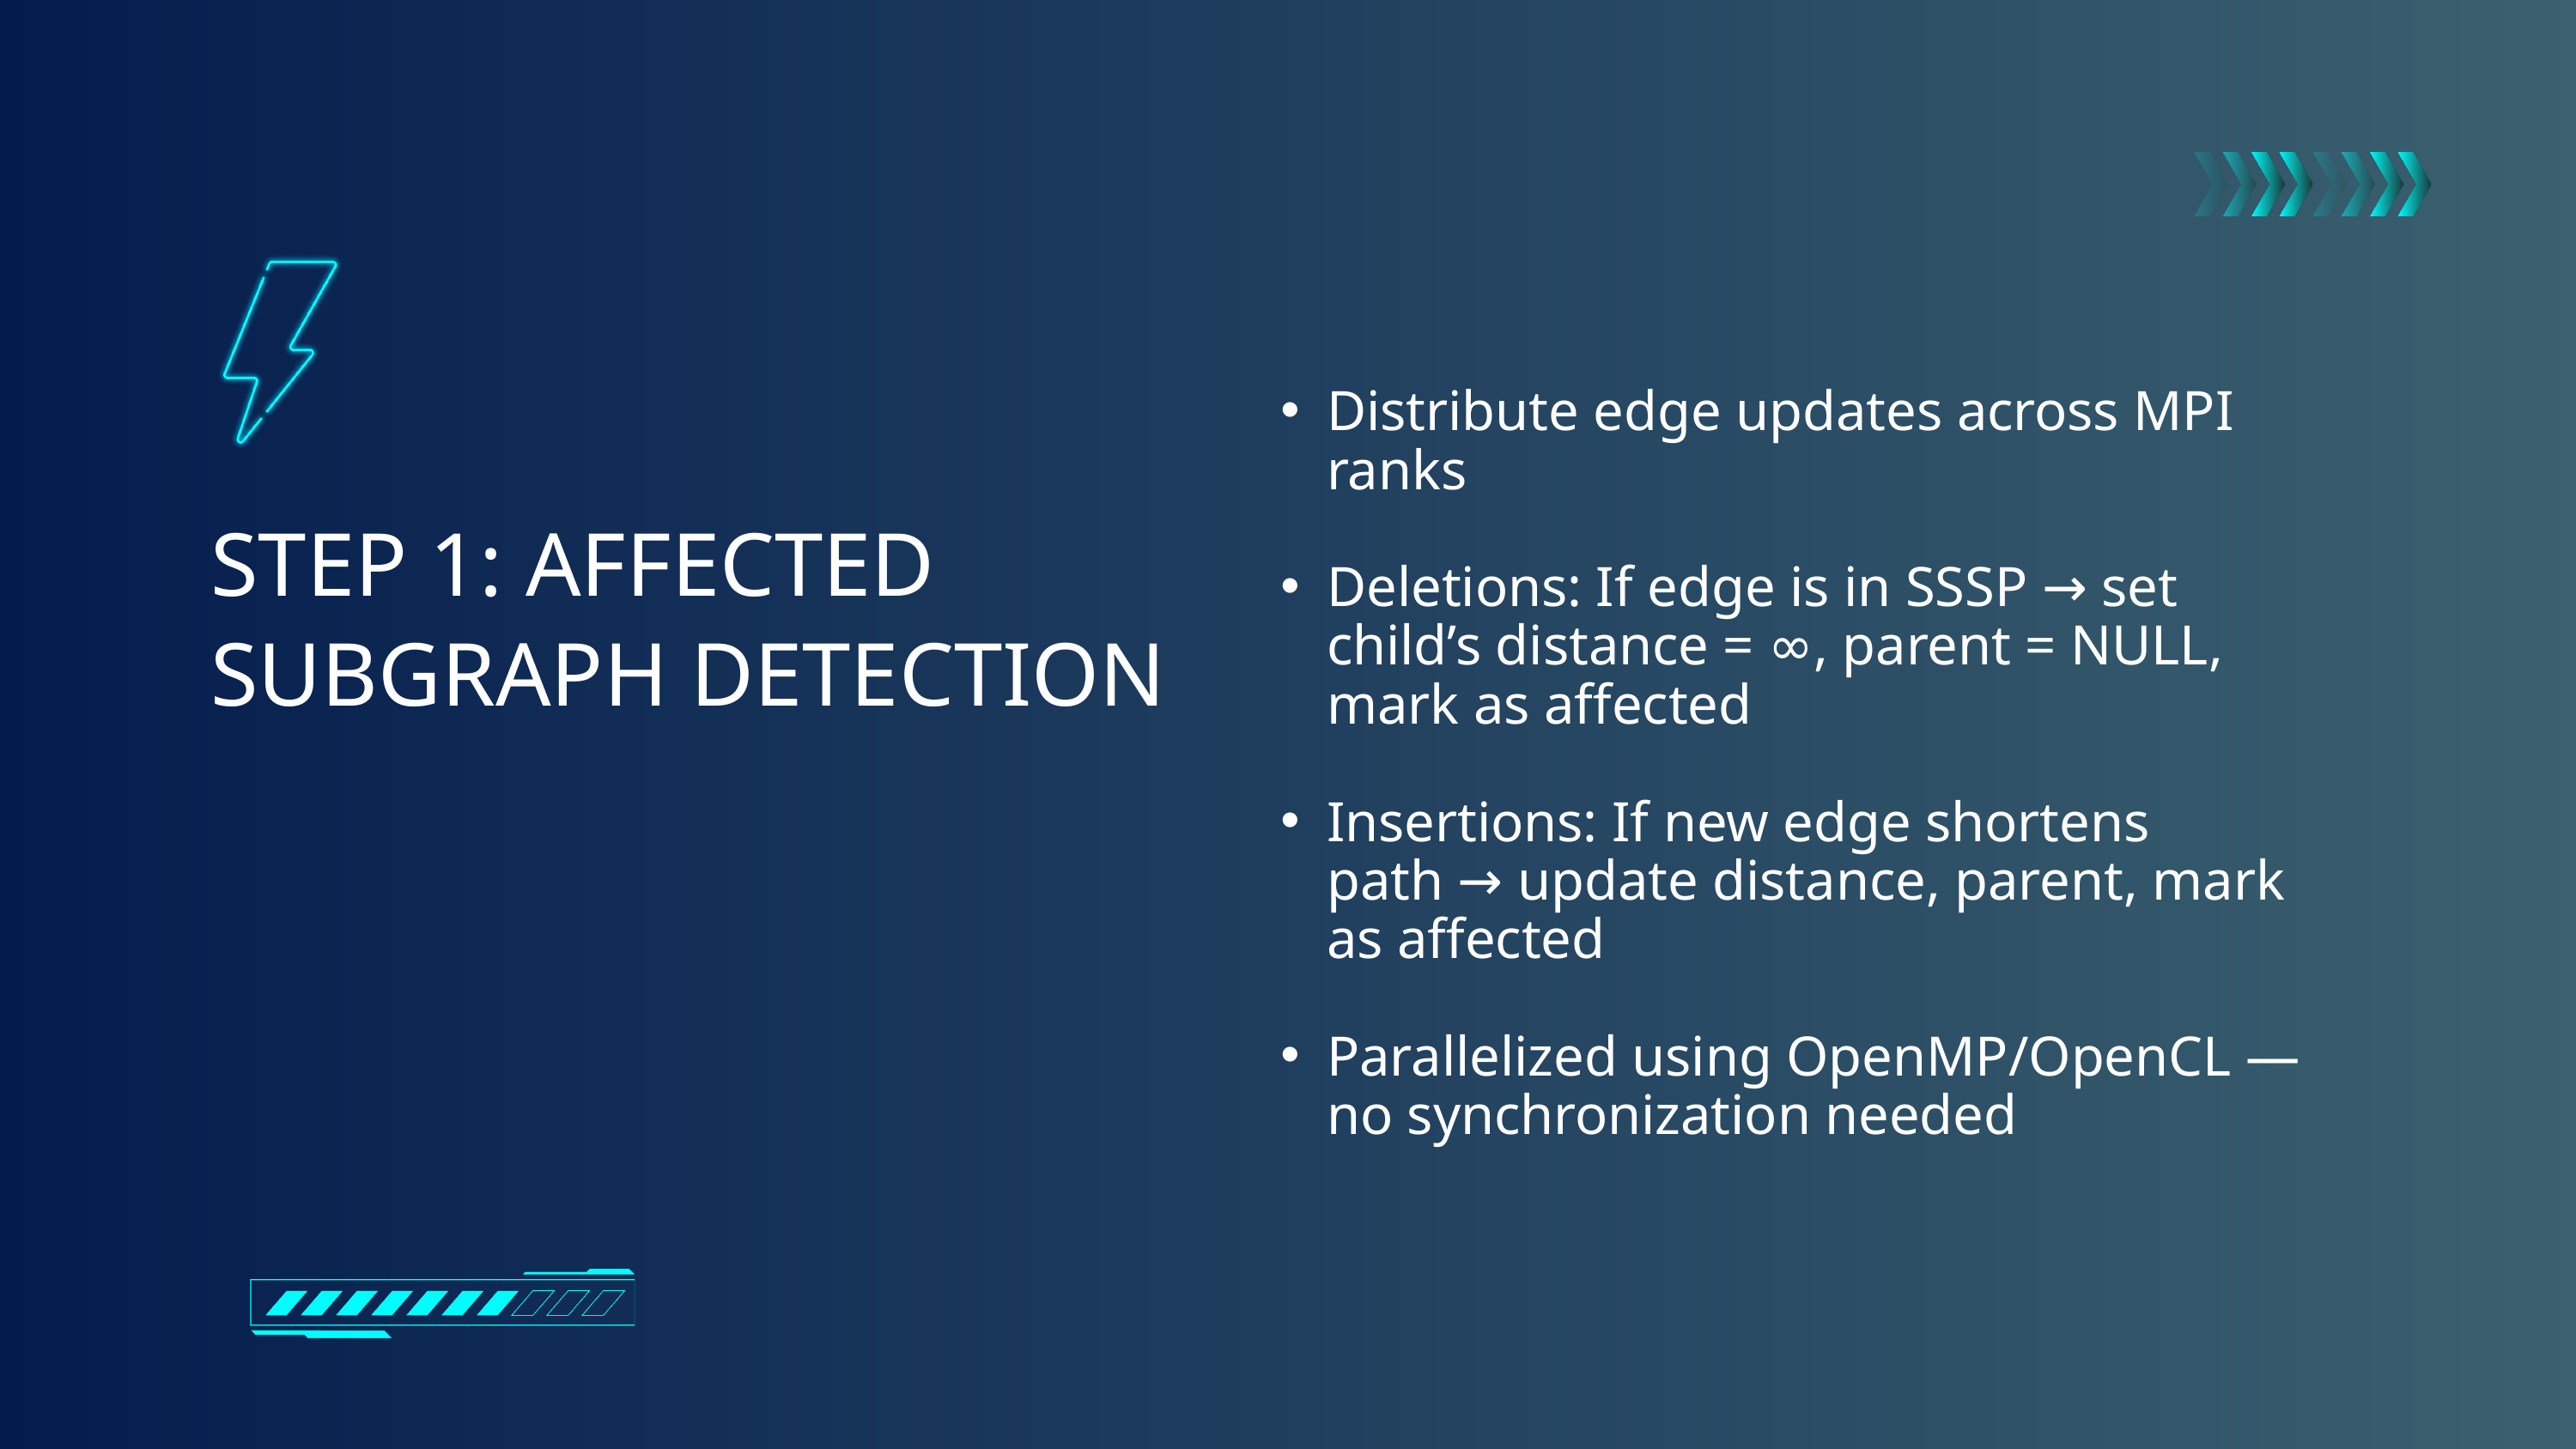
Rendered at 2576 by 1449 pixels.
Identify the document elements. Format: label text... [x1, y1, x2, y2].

text_box [2313, 152, 2432, 216]
text_box [250, 1269, 635, 1338]
text_box STEP 1: AFFECTED SUBGRAPH DETECTION [210, 504, 1172, 724]
text_box [2194, 152, 2313, 216]
text_box [210, 241, 349, 463]
text_box Distribute edge updates across MPI ranks Deletions: If edge is in SSSP → set child’s distance = ∞, parent = NULL, mark as affected Insertions: If new edge shortens path → update distance, parent, mark as affected Parallelized using OpenMP/OpenCL — no synchronization needed [1234, 382, 2313, 1204]
